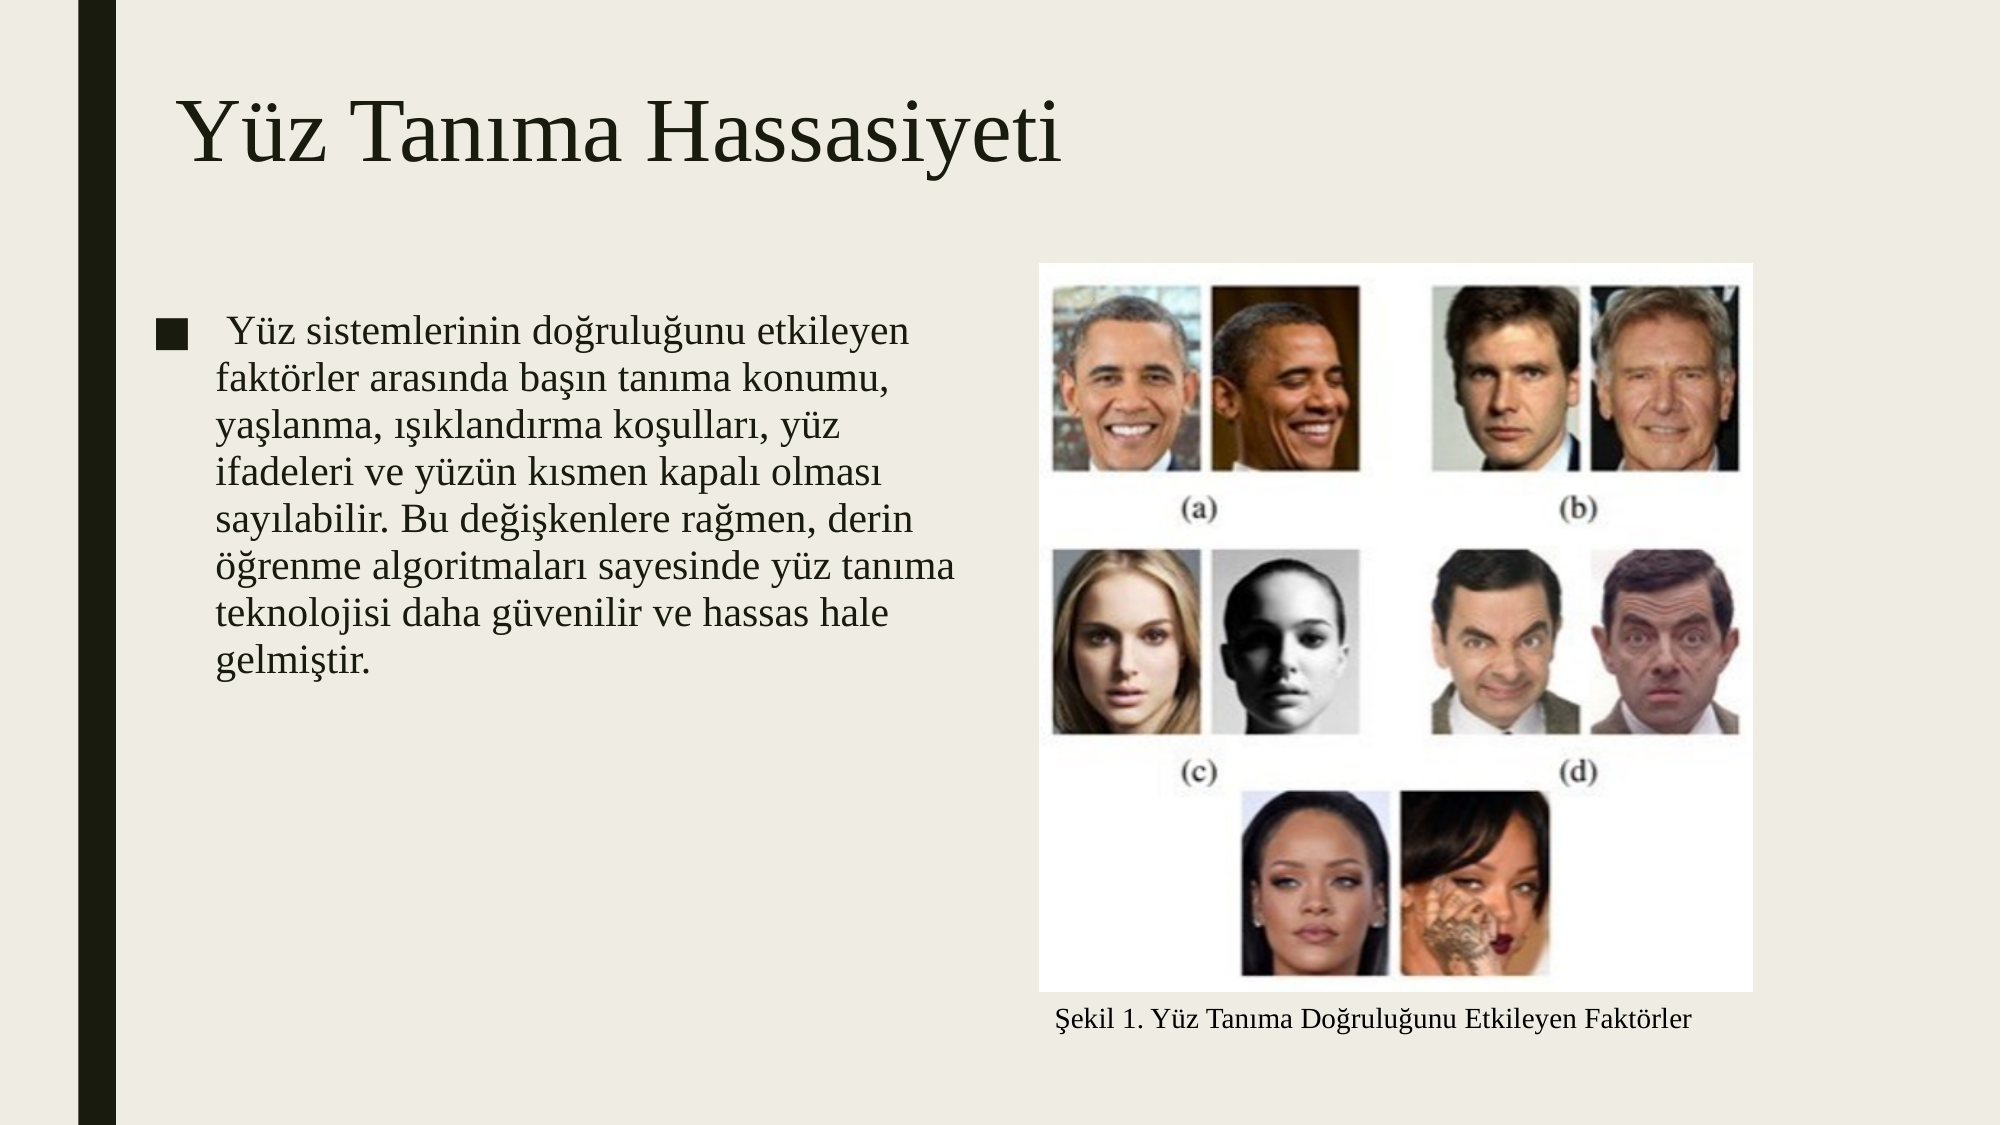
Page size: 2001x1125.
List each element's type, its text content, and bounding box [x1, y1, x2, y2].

list Yüz sistemlerinin doğruluğunu etkileyen faktörler arasında başın tanıma konumu, yaşlanma, ışıklandırma koşulları, yüz ifadeleri ve yüzün kısmen kapalı olması sayılabilir. Bu değişkenlere rağmen, derin öğrenme algoritmaları sayesinde yüz tanıma teknolojisi daha güvenilir ve hassas hale gelmiştir. [137, 299, 1000, 1014]
text_box Şekil 1. Yüz Tanıma Doğruluğunu Etkileyen Faktörler [1039, 992, 1924, 1042]
picture [1039, 263, 1753, 993]
title Yüz Tanıma Hassasiyeti [137, 75, 1863, 293]
